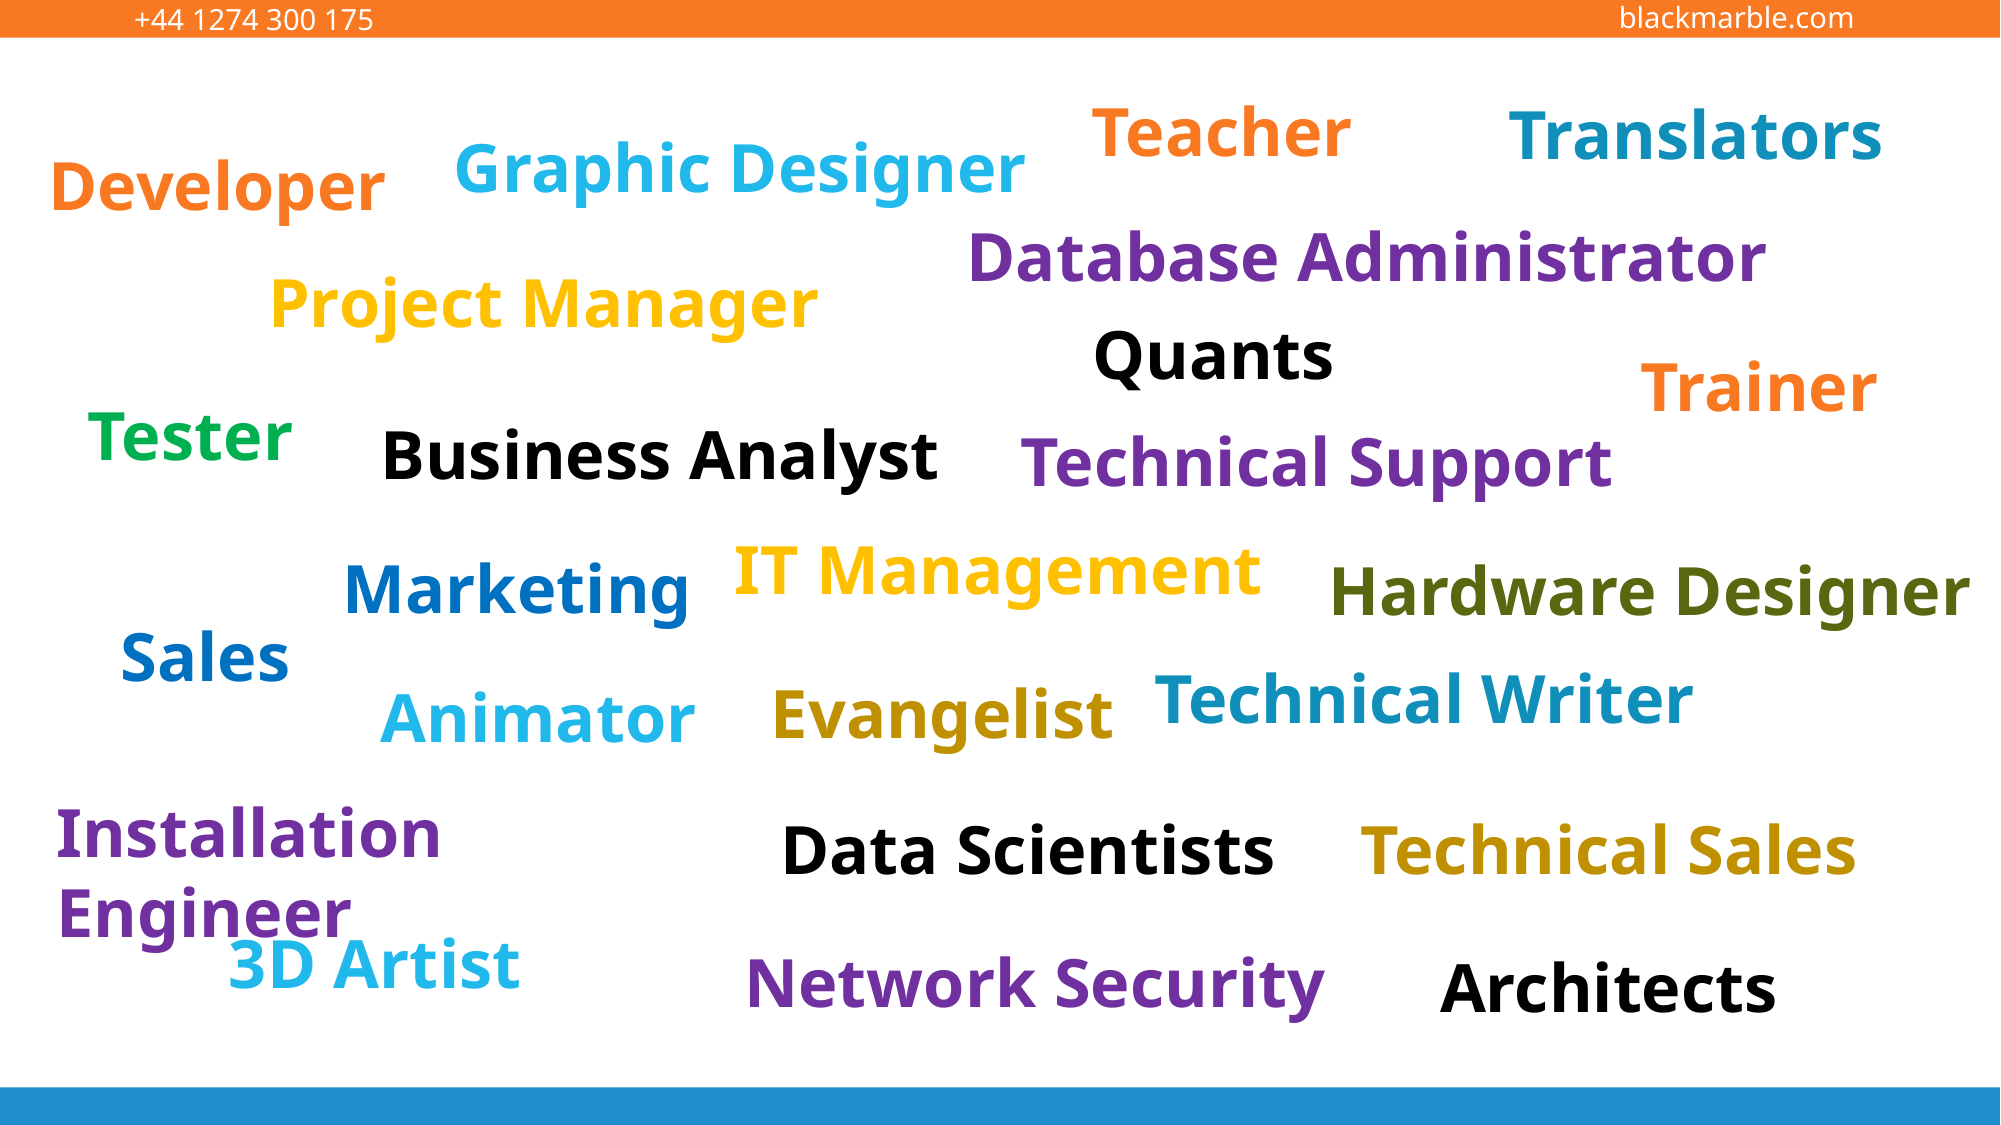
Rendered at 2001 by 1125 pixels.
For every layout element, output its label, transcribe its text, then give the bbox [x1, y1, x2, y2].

text_box Project Manager [253, 253, 835, 349]
text_box Technical Writer [1139, 649, 1710, 745]
text_box Installation Engineer [41, 783, 753, 958]
text_box 3D Artist [214, 958, 537, 1009]
text_box Database Administrator [951, 207, 1783, 303]
text_box Developer [33, 136, 402, 232]
text_box Technical Support [1006, 411, 1629, 507]
text_box Network Security [729, 932, 1359, 1028]
text_box Evangelist [755, 664, 1130, 760]
text_box Translators [1493, 85, 1899, 180]
text_box Graphic Designer [439, 117, 1043, 213]
text_box Business Analyst [365, 405, 955, 501]
text_box Data Scientists [765, 800, 1291, 895]
text_box Animator [365, 667, 712, 763]
text_box IT Management [720, 520, 1279, 616]
text_box Quants [1077, 305, 1350, 401]
text_box Tester [73, 386, 309, 482]
text_box Hardware Designer [1313, 541, 1988, 637]
text_box Trainer [1625, 337, 1894, 433]
text_box Architects [1425, 938, 1794, 1034]
text_box Sales [105, 607, 306, 703]
text_box Technical Sales [1345, 800, 1873, 895]
text_box Teacher [1076, 82, 1368, 178]
text_box Marketing [327, 539, 707, 635]
